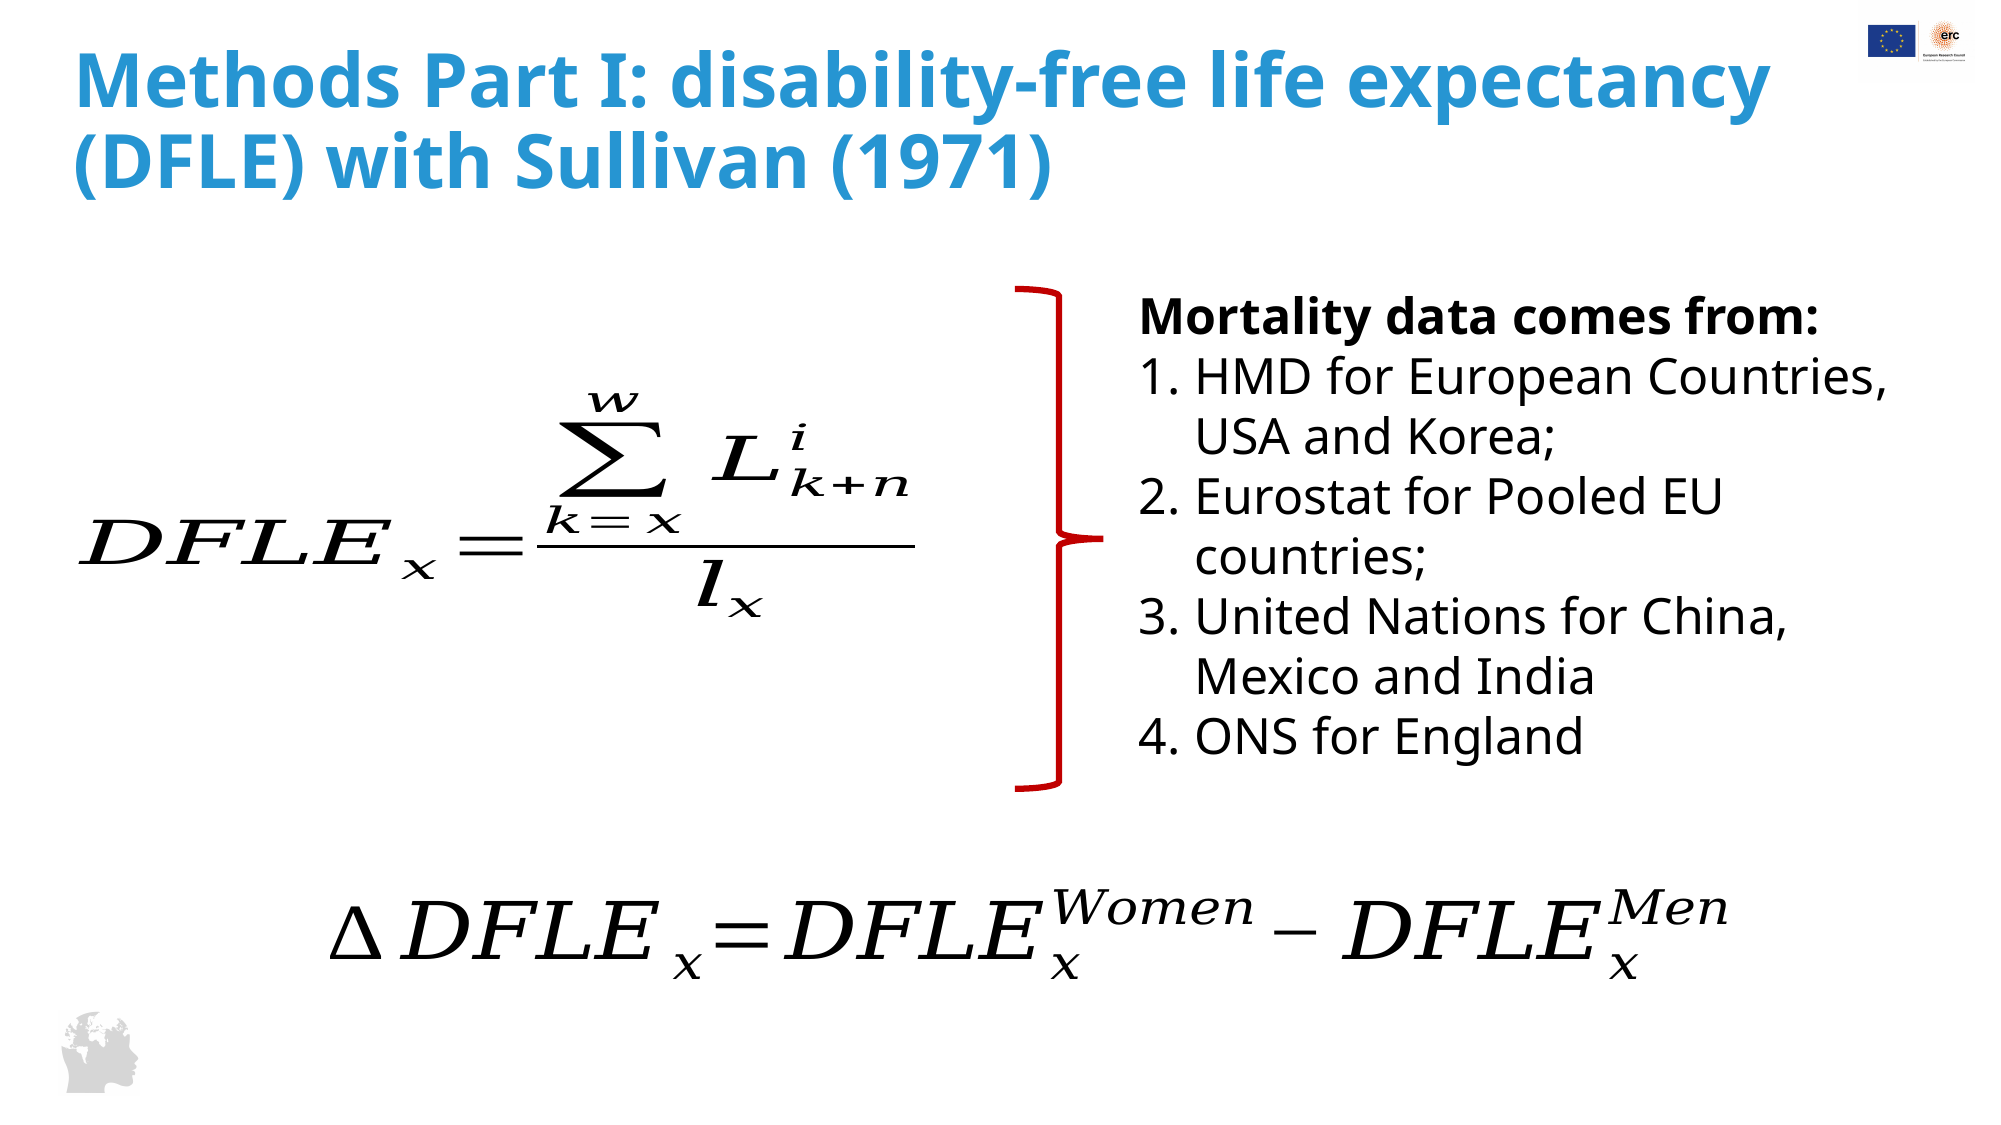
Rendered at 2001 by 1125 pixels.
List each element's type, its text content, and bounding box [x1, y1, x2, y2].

text_box [1014, 288, 1104, 790]
picture [58, 1010, 140, 1096]
title Methods Part I: disability-free life expectancy (DFLE) with Sullivan (1971) [59, 29, 1949, 219]
picture [1858, 0, 1976, 83]
text_box Mortality data comes from: HMD for European Countries, USA and Korea; Eurostat for Pooled EU countries; United Nations for China, Mexico and India ONS for England [1123, 277, 1927, 772]
